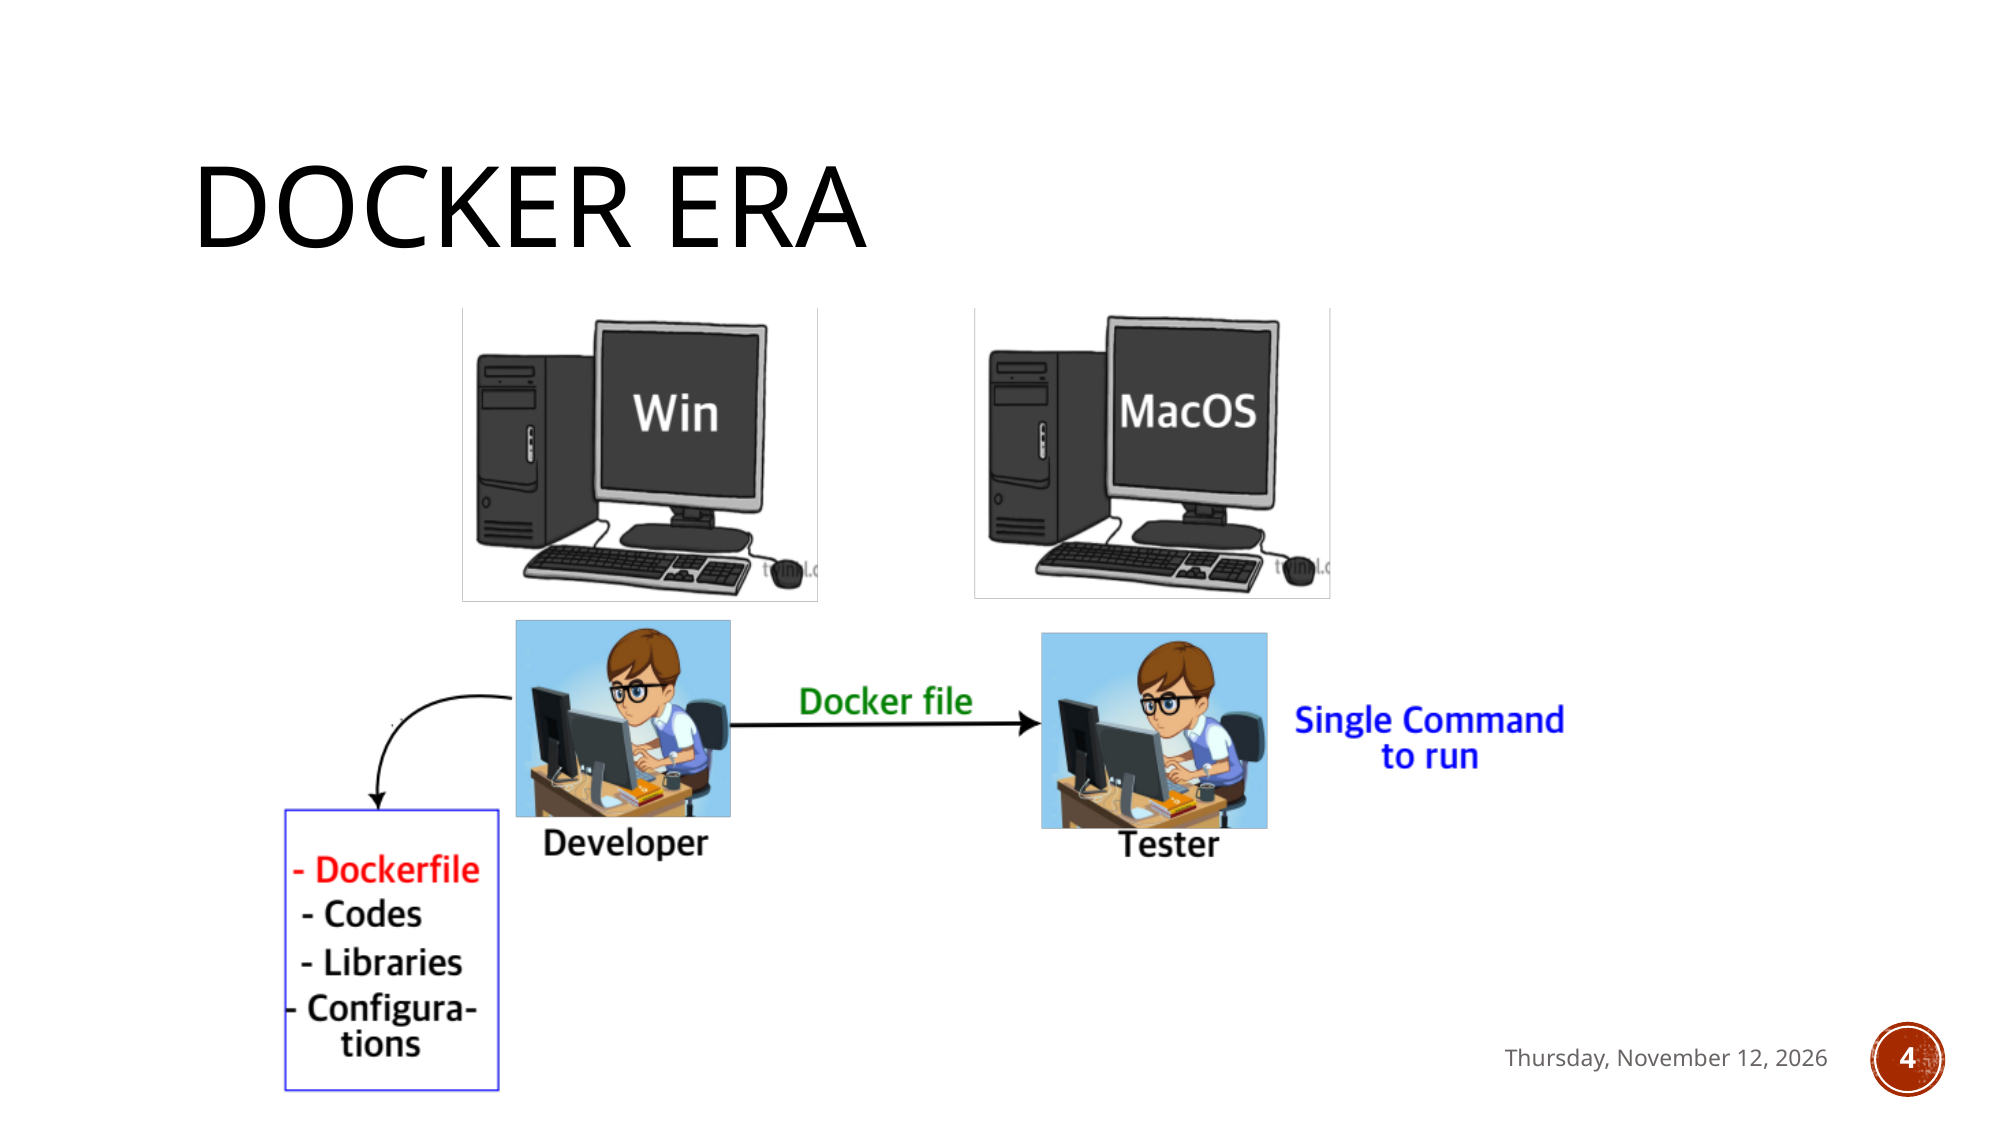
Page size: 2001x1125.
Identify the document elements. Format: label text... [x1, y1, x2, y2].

title Docker Era [175, 79, 1826, 344]
slide_number 4 [1855, 1028, 1961, 1089]
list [270, 308, 1587, 1094]
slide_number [1589, 1028, 1844, 1089]
